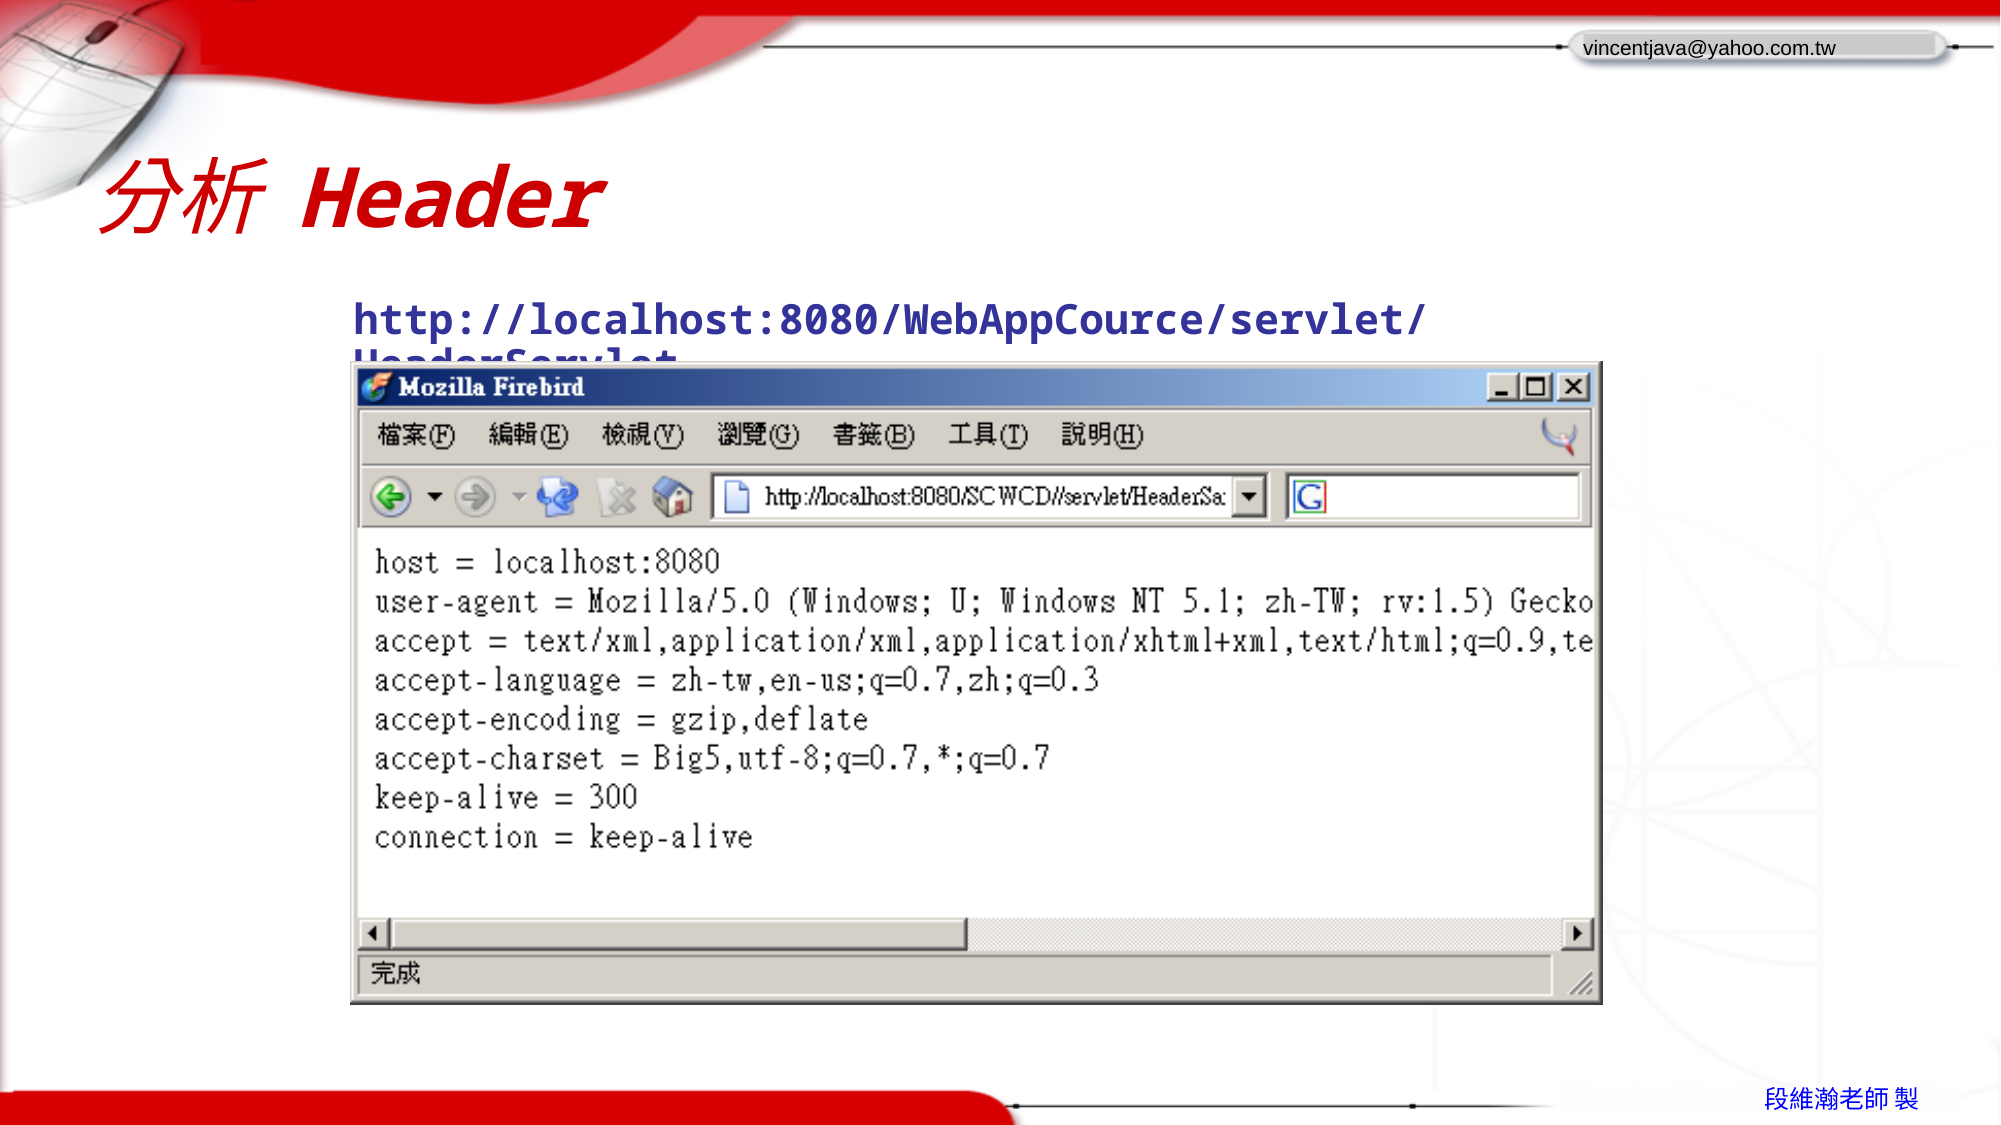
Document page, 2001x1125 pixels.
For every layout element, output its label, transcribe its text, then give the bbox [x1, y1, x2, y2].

list http://localhost:8080/WebAppCource/servlet/HeaderServlet [338, 290, 1697, 363]
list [349, 361, 1603, 1005]
picture [0, 0, 2001, 1125]
title 分析 Header [78, 99, 1713, 288]
